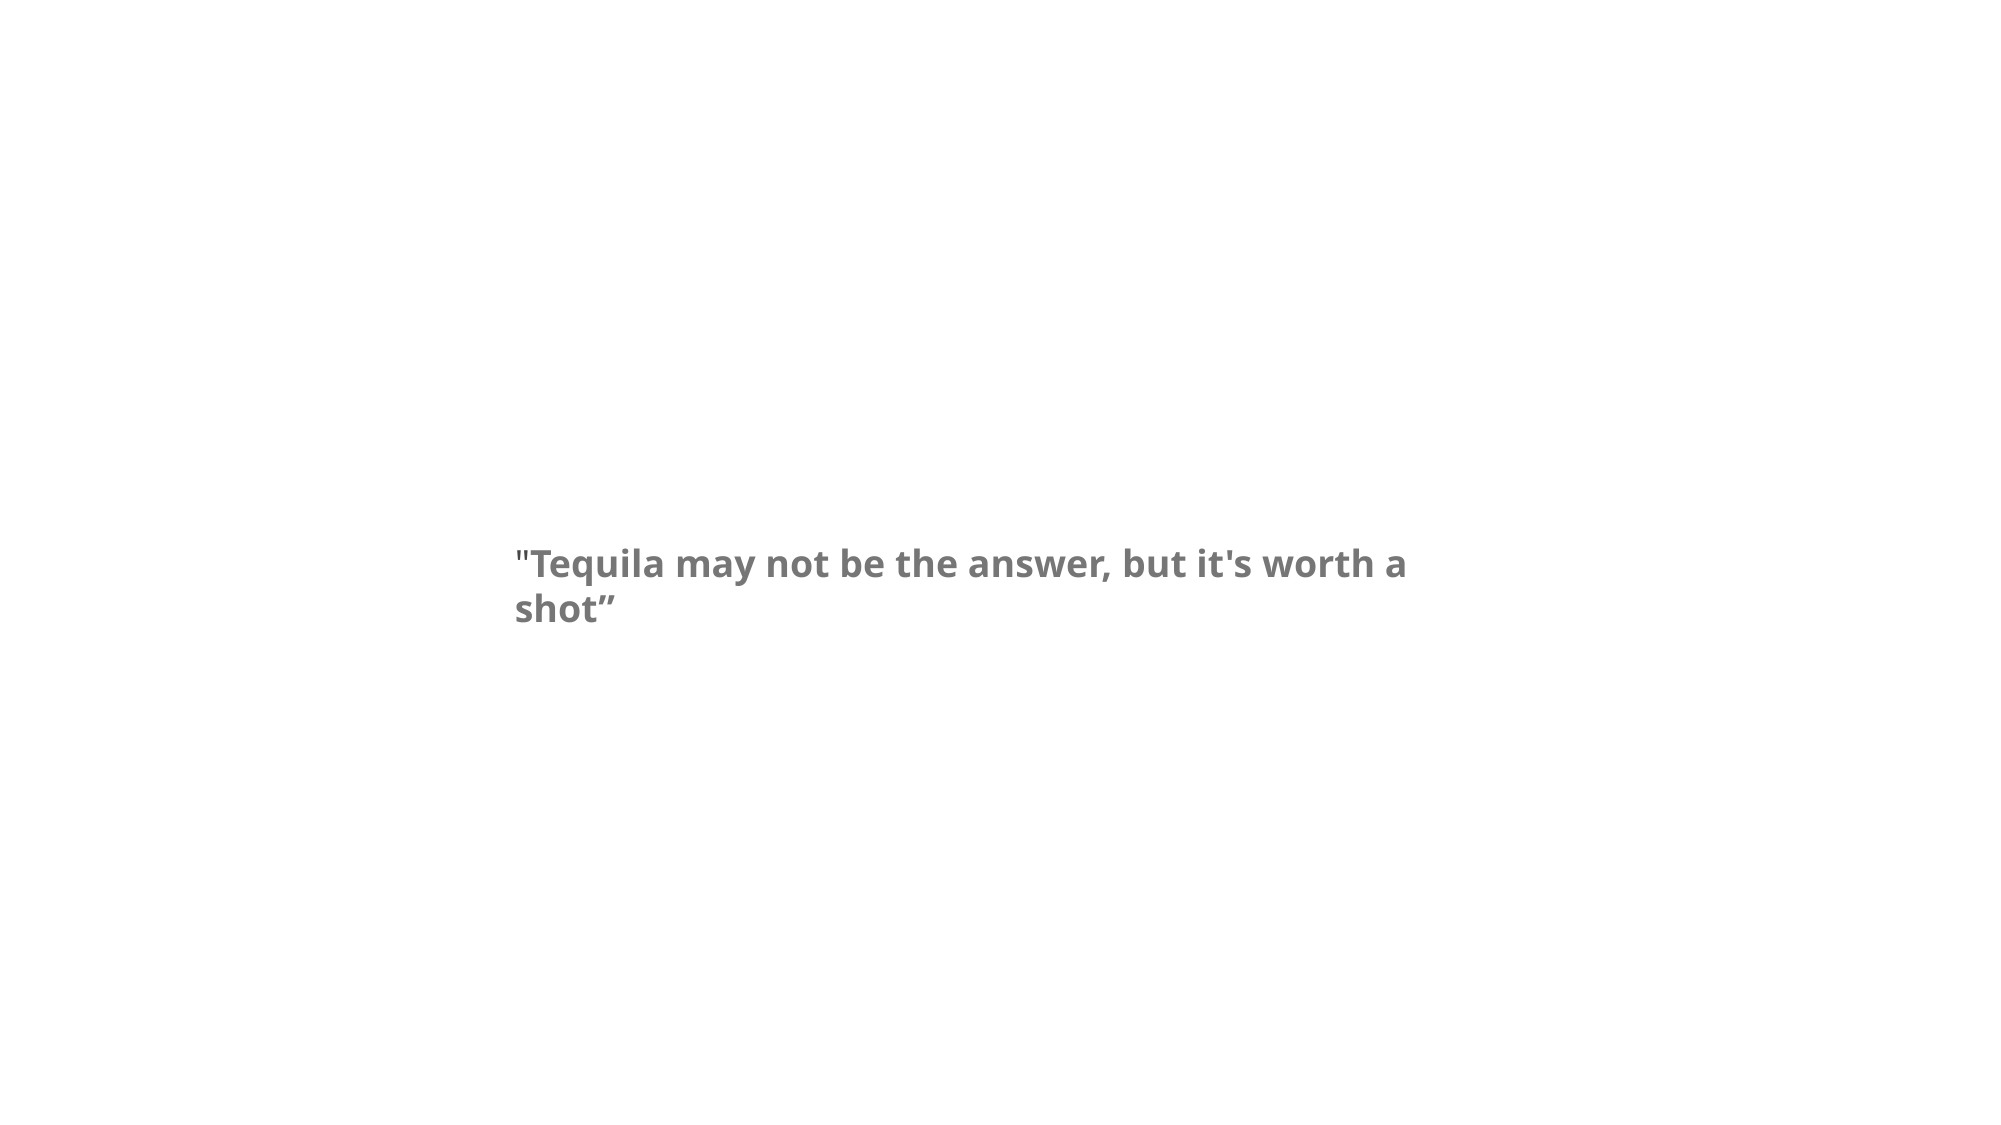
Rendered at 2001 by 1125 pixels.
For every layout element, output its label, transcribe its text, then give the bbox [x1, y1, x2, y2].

text_box "Tequila may not be the answer, but it's worth a shot” [500, 532, 1501, 637]
